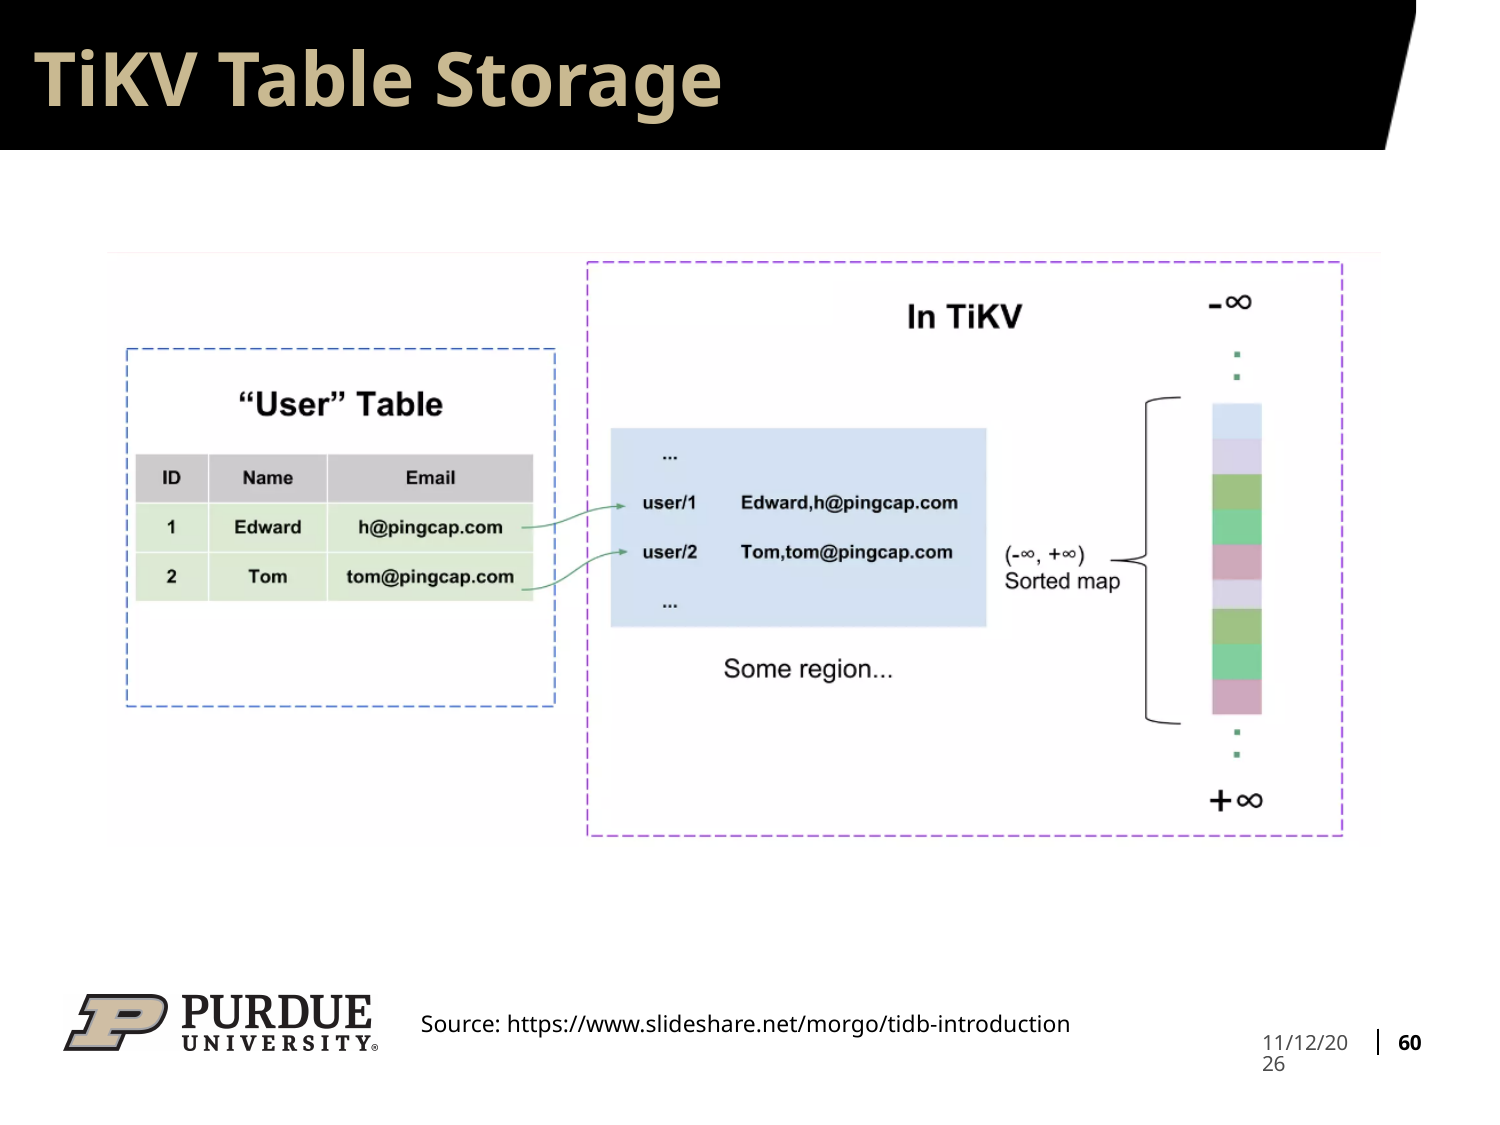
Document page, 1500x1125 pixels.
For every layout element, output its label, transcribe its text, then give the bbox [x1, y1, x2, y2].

picture [63, 994, 378, 1051]
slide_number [1247, 1017, 1375, 1071]
title TiKV Table Storage [30, 39, 1172, 129]
text_box Source: https://www.slideshare.net/morgo/tidb-introduction [406, 1002, 1194, 1045]
slide_number 60 [1380, 1013, 1441, 1074]
picture [105, 252, 1381, 847]
